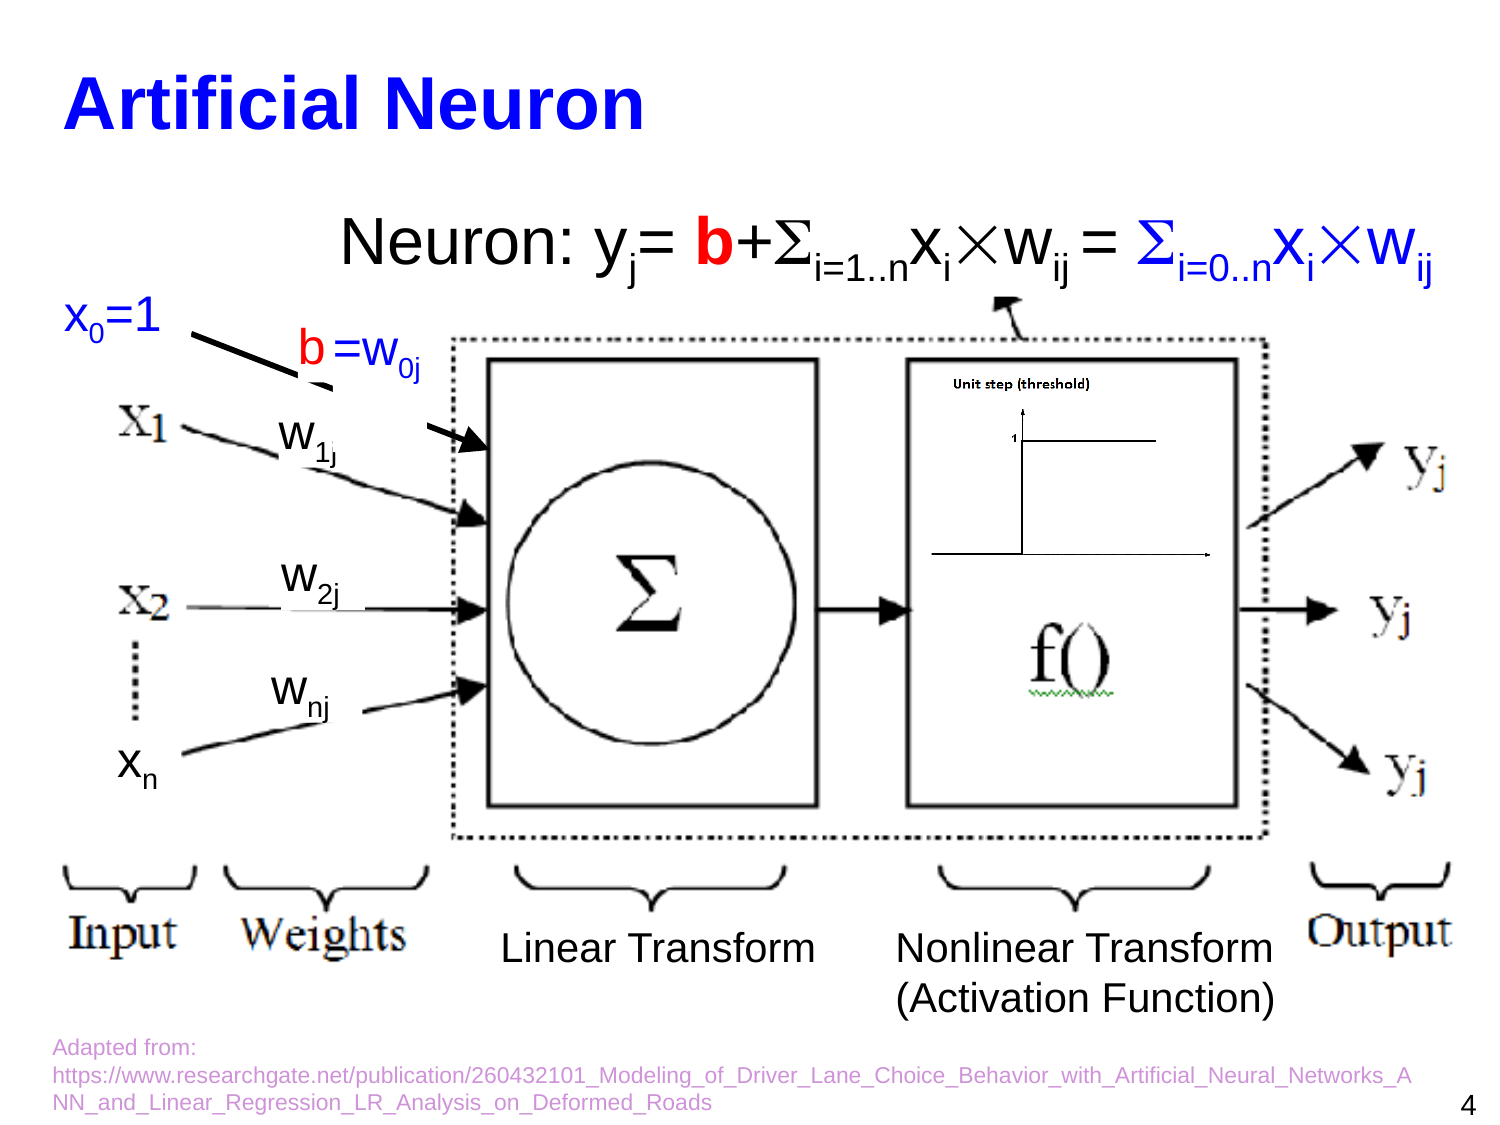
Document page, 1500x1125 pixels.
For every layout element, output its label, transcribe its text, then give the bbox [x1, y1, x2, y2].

text_box Neuron: yj= b+i=1..nxiwij = i=0..nxiwij [158, 190, 1500, 297]
slide_number 4 [1445, 1060, 1500, 1125]
text_box Adapted from: https://www.researchgate.net/publication/260432101_Modeling_of_Driver_Lane_Choice_Behavior_with_Artificial_Neural_Networks_ANN_and_Linear_Regression_LR_Analysis_on_Deformed_Roads [37, 1032, 1428, 1123]
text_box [190, 333, 491, 451]
picture [34, 232, 1455, 1023]
title Artificial Neuron [47, 39, 1446, 165]
